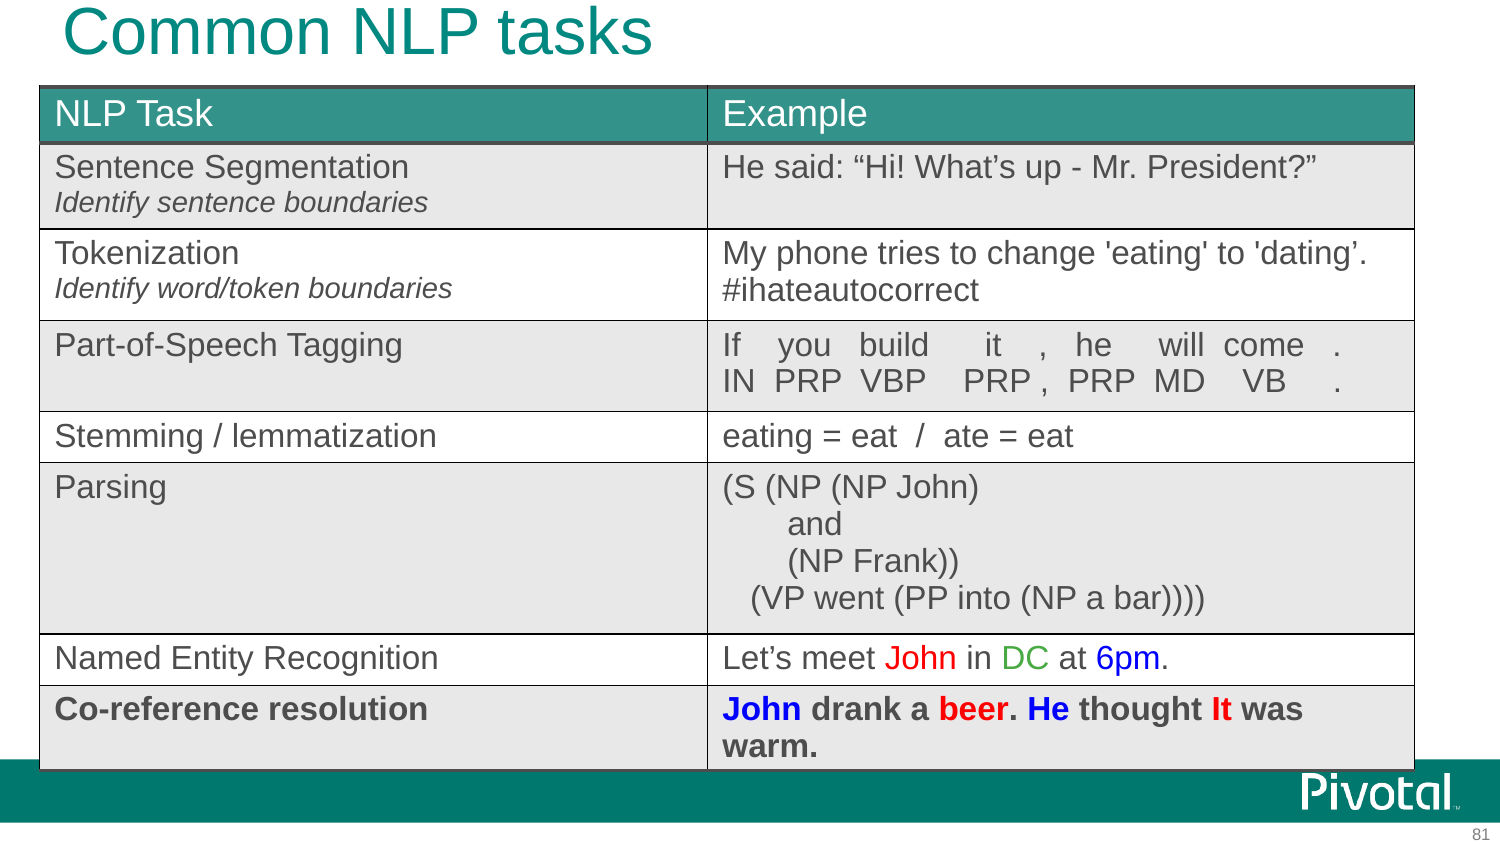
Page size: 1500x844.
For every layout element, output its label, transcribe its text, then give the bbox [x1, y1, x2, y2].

table_header NLP Task [40, 89, 707, 141]
table_cell eating = eat / ate = eat [708, 412, 1414, 462]
table_cell (S (NP (NP John) and (NP Frank)) (VP went (PP into (NP a bar)))) [708, 463, 1414, 633]
table_cell Named Entity Recognition [40, 635, 707, 685]
table_cell Parsing [40, 463, 707, 633]
table_cell Sentence Segmentation Identify sentence boundaries [40, 145, 707, 228]
table_cell Tokenization Identify word/token boundaries [40, 230, 707, 320]
picture [1302, 773, 1460, 810]
table_cell Part-of-Speech Tagging [40, 321, 707, 411]
table_cell If you build it , he will come . IN PRP VBP PRP , PRP MD VB . [708, 321, 1414, 411]
table_cell John drank a beer. He thought It was warm. [708, 686, 1414, 769]
table_cell Stemming / lemmatization [40, 412, 707, 462]
table_cell Co-reference resolution [40, 686, 707, 769]
title Common NLP tasks [62, 0, 1443, 111]
table_header Example [708, 89, 1414, 141]
table_cell Let’s meet John in DC at 6pm. [708, 635, 1414, 685]
table_cell My phone tries to change 'eating' to 'dating’. #ihateautocorrect [708, 230, 1414, 320]
table_cell He said: “Hi! What’s up - Mr. President?” [708, 145, 1414, 228]
